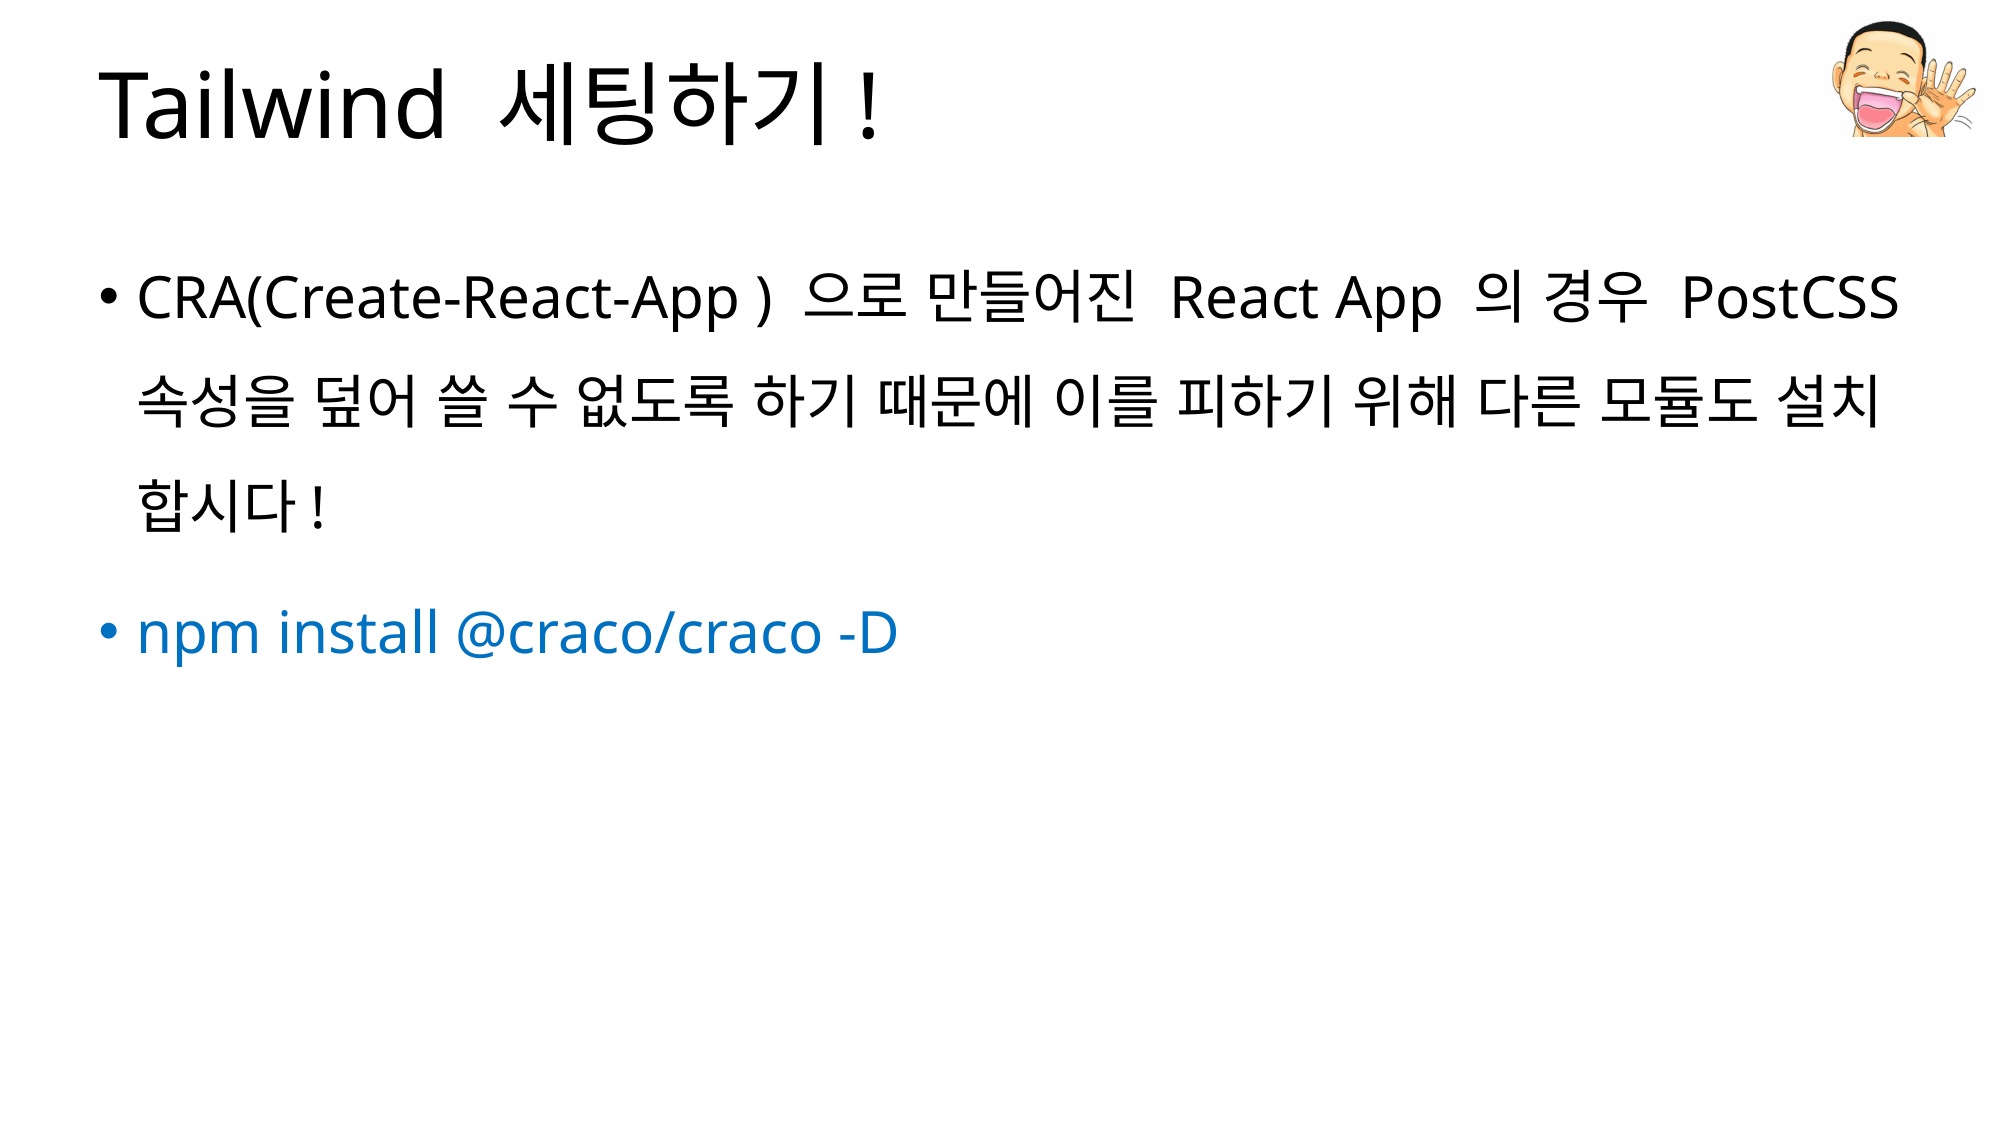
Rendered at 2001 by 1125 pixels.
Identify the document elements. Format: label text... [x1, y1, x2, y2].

title Tailwind 세팅하기! [83, 0, 1931, 217]
picture [1931, 0, 2000, 137]
list CRA(Create-React-App ) 으로 만들어진 React App 의 경우 PostCSS 속성을 덮어 쓸 수 없도록 하기 때문에 이를 피하기 위해 다른 모듈도 설치 합시다! npm install @craco/craco -D [83, 217, 1931, 1106]
